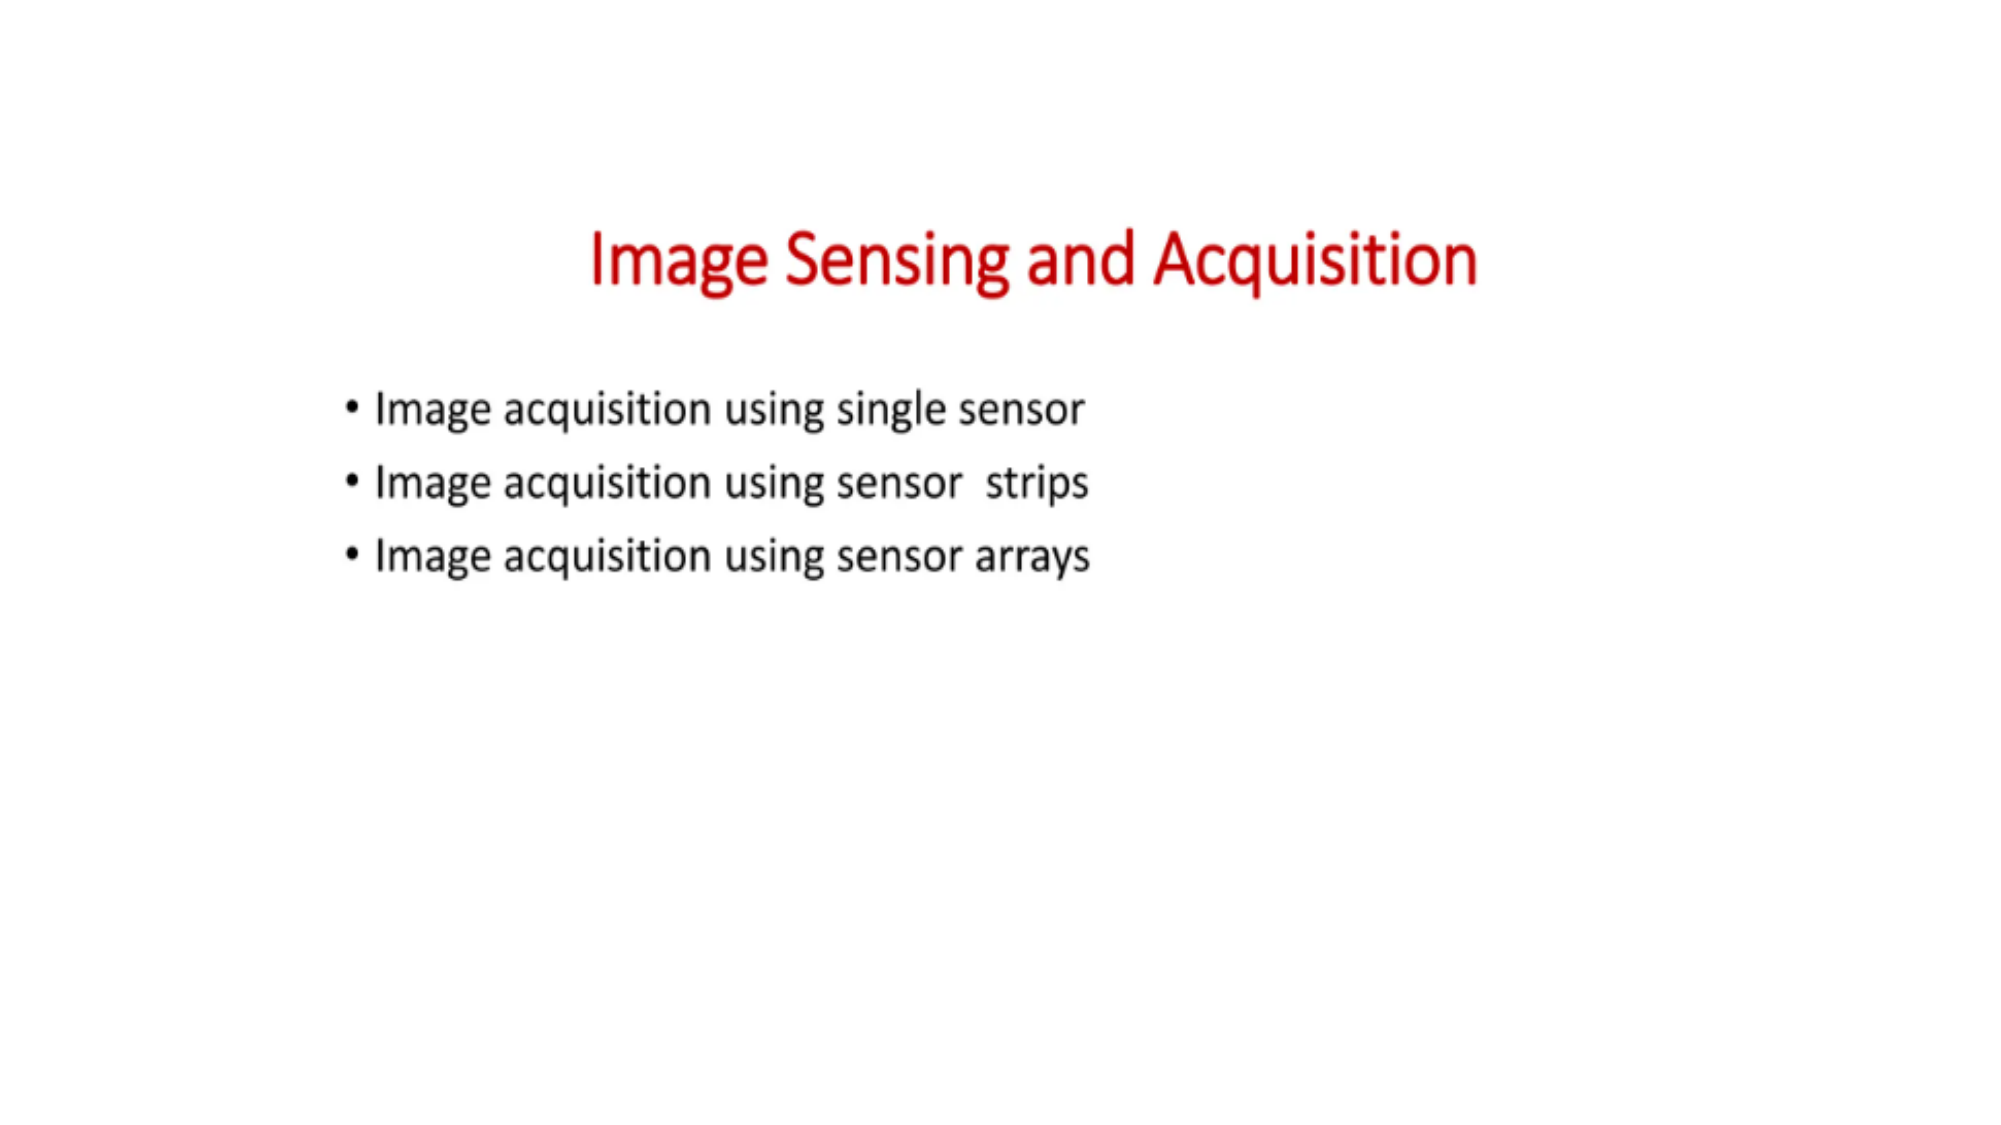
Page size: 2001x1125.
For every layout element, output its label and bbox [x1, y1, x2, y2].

list [280, 132, 1556, 818]
